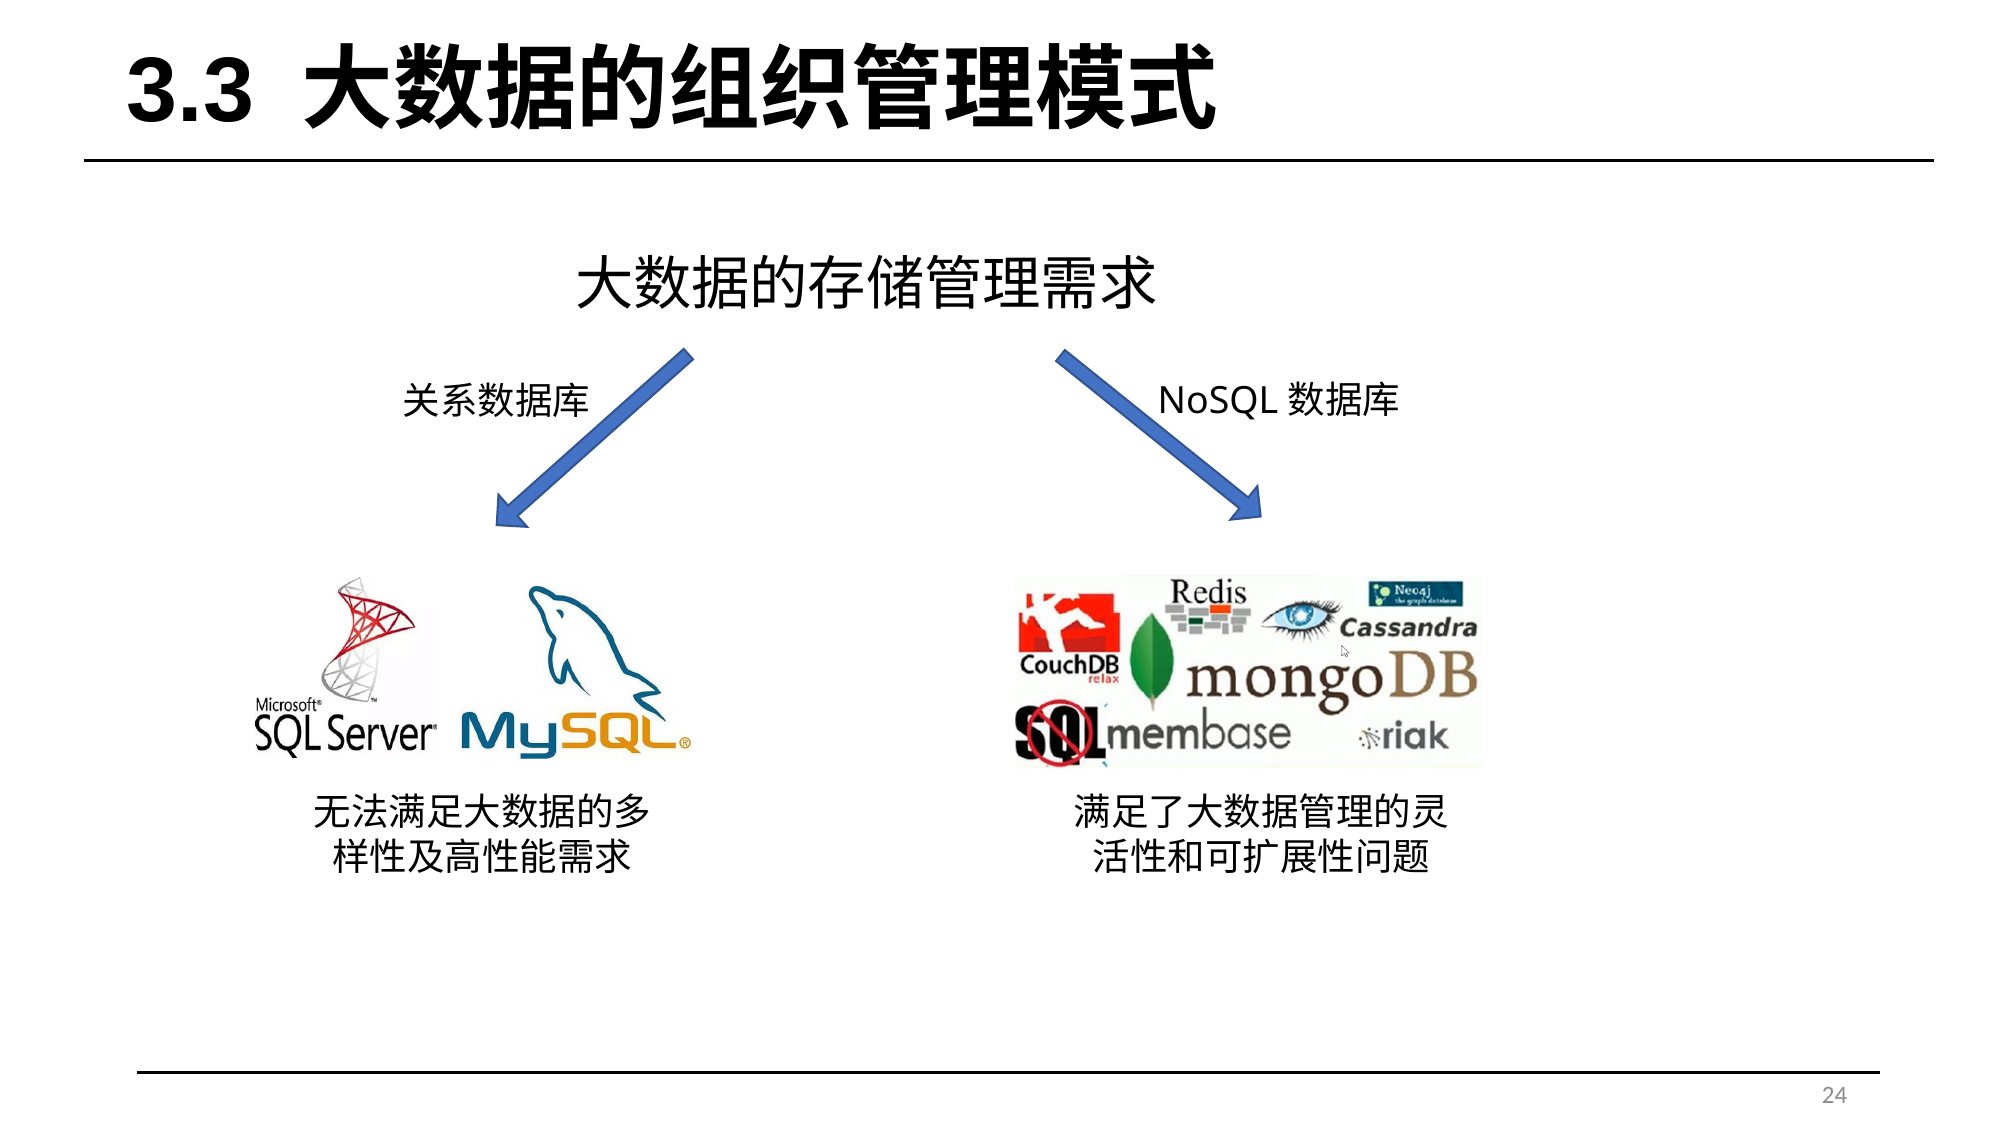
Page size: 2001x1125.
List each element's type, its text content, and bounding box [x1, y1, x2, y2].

text_box [495, 347, 695, 529]
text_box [255, 576, 692, 760]
title 3.3 大数据的组织管理模式 [111, 22, 1905, 161]
text_box [1054, 348, 1262, 521]
slide_number 24 [1412, 1063, 1863, 1124]
text_box 关系数据库 [388, 369, 606, 429]
picture [1015, 575, 1482, 771]
text_box 大数据的存储管理需求 [560, 238, 1173, 324]
text_box 无法满足大数据的多样性及高性能需求 [281, 780, 684, 886]
text_box 满足了大数据管理的灵活性和可扩展性问题 [1046, 780, 1476, 886]
text_box NoSQL数据库 [1142, 368, 1415, 429]
